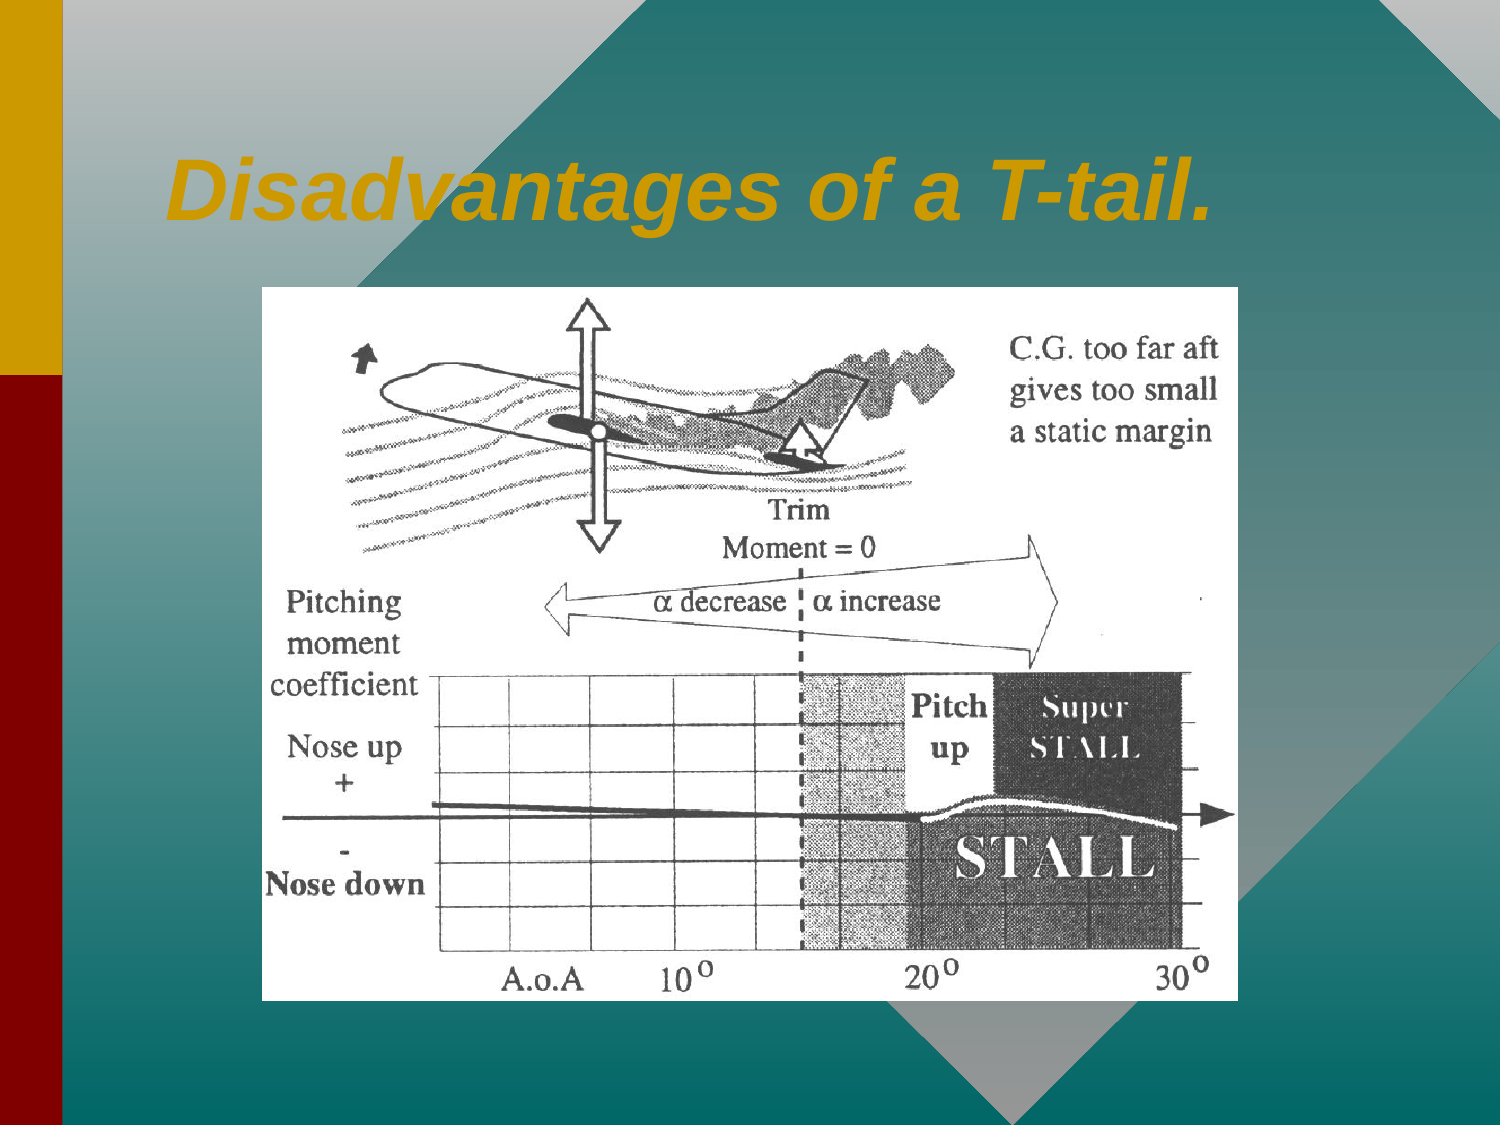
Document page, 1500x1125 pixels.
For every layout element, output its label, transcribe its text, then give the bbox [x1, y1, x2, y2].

picture [262, 287, 1239, 1001]
title Disadvantages of a T-tail. [150, 99, 1350, 288]
